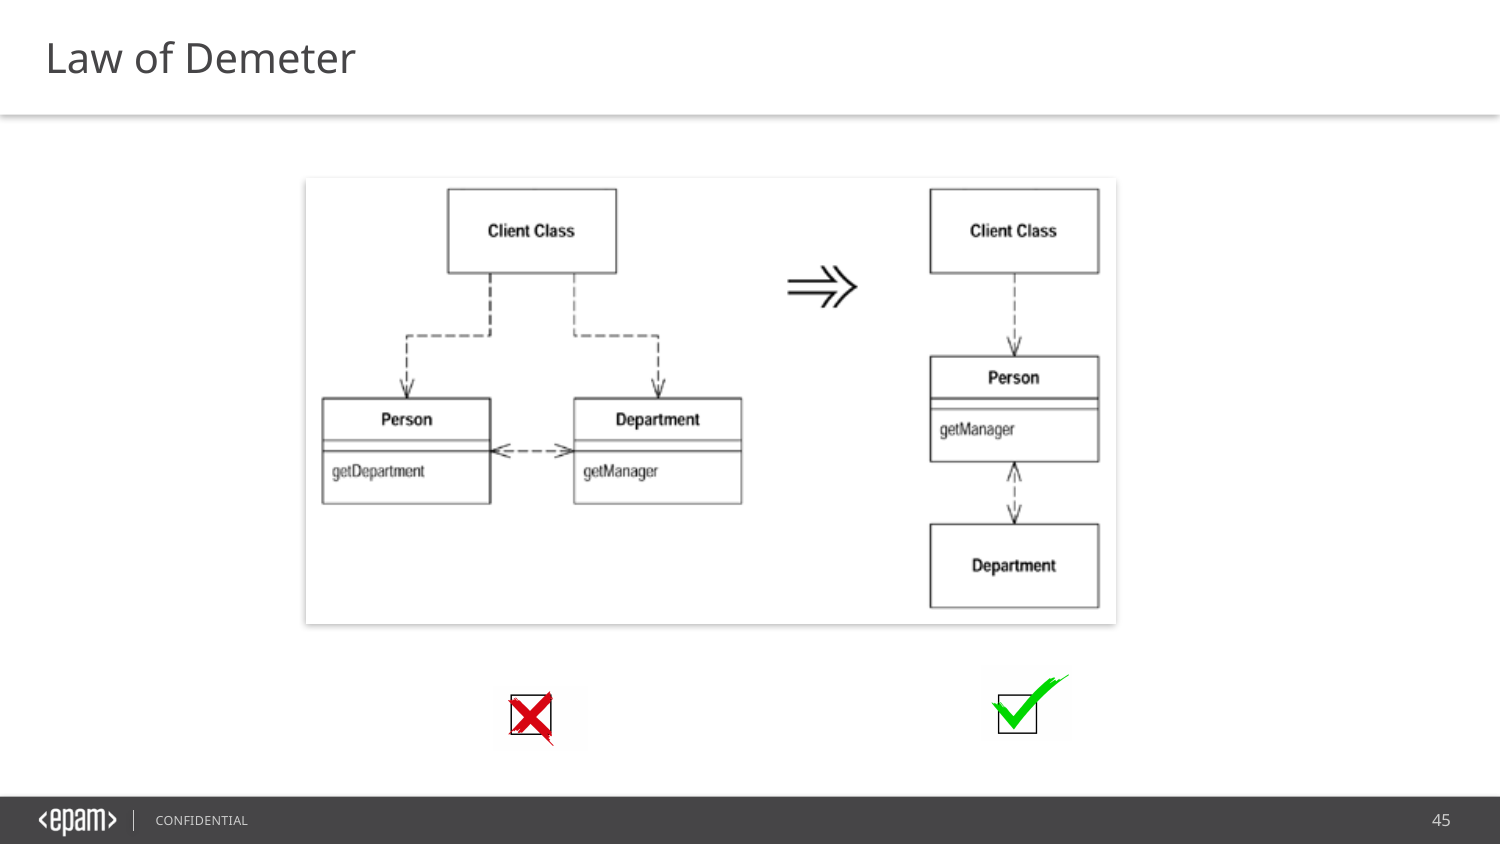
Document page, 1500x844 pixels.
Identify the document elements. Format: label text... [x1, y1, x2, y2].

picture [493, 685, 588, 752]
list Law of Demeter [0, 0, 1500, 115]
picture [980, 665, 1072, 741]
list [305, 177, 1116, 624]
picture [38, 808, 117, 837]
